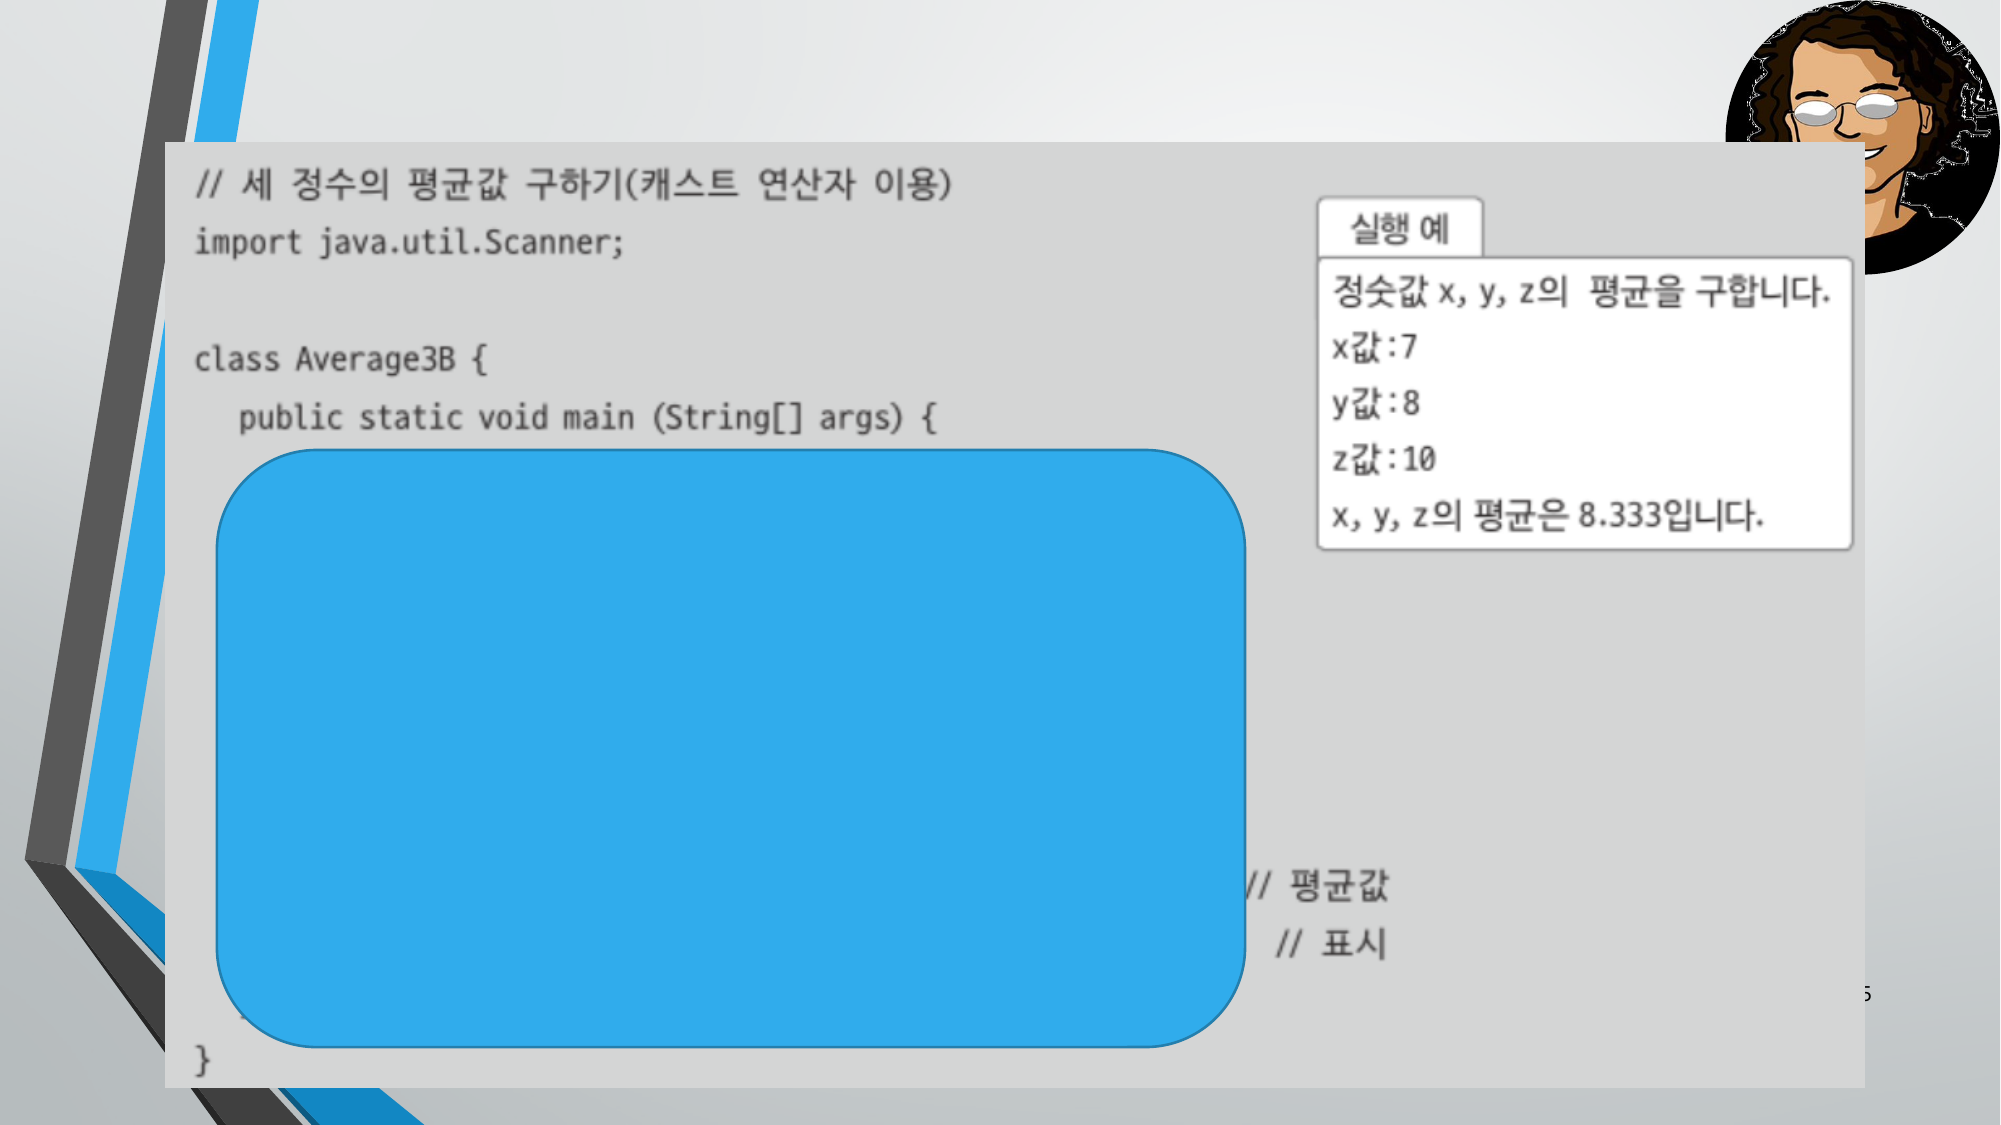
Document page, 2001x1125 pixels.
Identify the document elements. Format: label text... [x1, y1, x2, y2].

picture [165, 0, 2000, 1089]
slide_number 24 [1865, 965, 1887, 1025]
